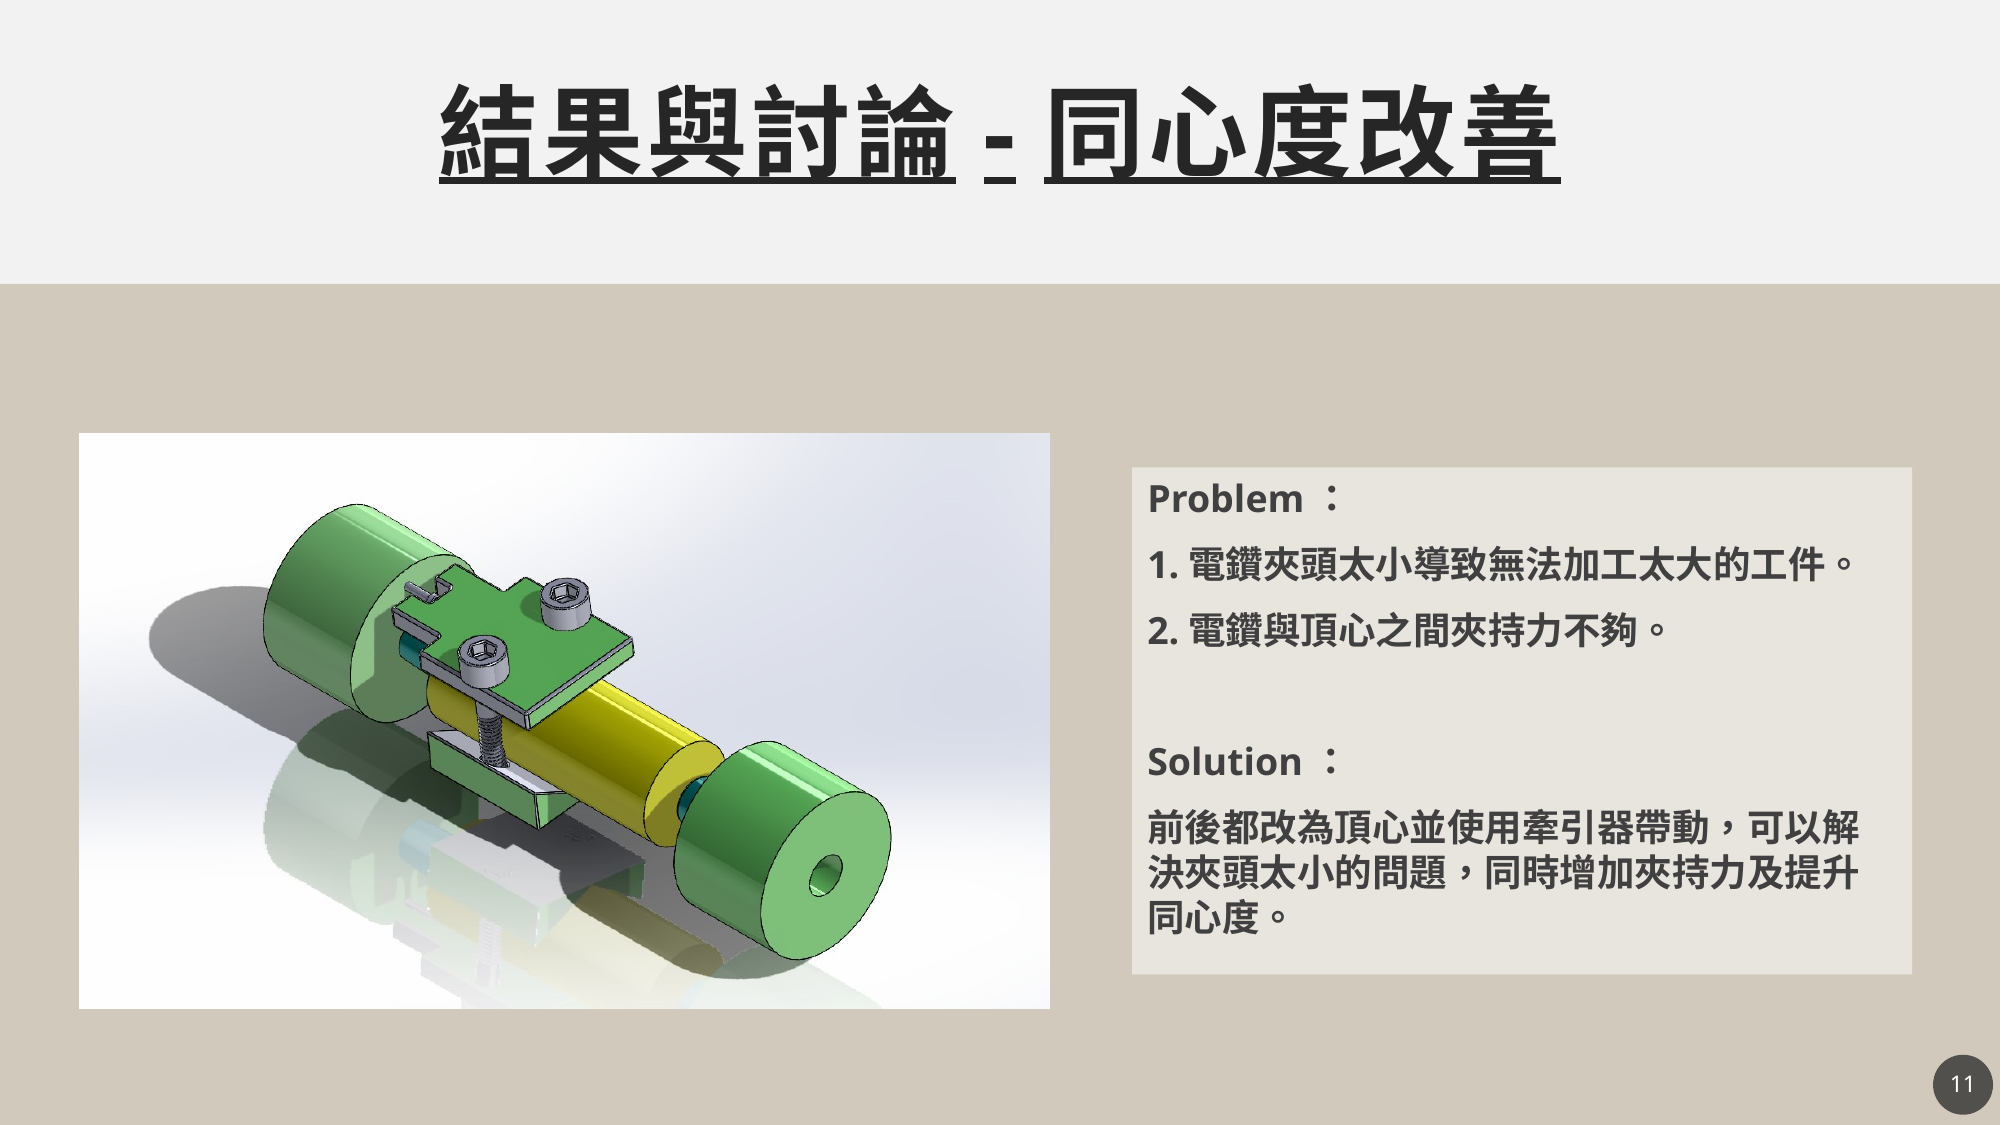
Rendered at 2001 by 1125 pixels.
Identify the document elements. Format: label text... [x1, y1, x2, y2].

slide_number 11 [1933, 1054, 1994, 1115]
picture [78, 433, 1050, 1009]
text_box Problem： 1.電鑽夾頭太小導致無法加工太大的工件。 2.電鑽與頂心之間夾持力不夠。 Solution： 前後都改為頂心並使用牽引器帶動，可以解決夾頭太小的問題，同時增加夾持力及提升同心度。 [1132, 467, 1913, 975]
title 結果與討論-同心度改善 [396, 31, 1604, 243]
text_box [0, 283, 2000, 1125]
